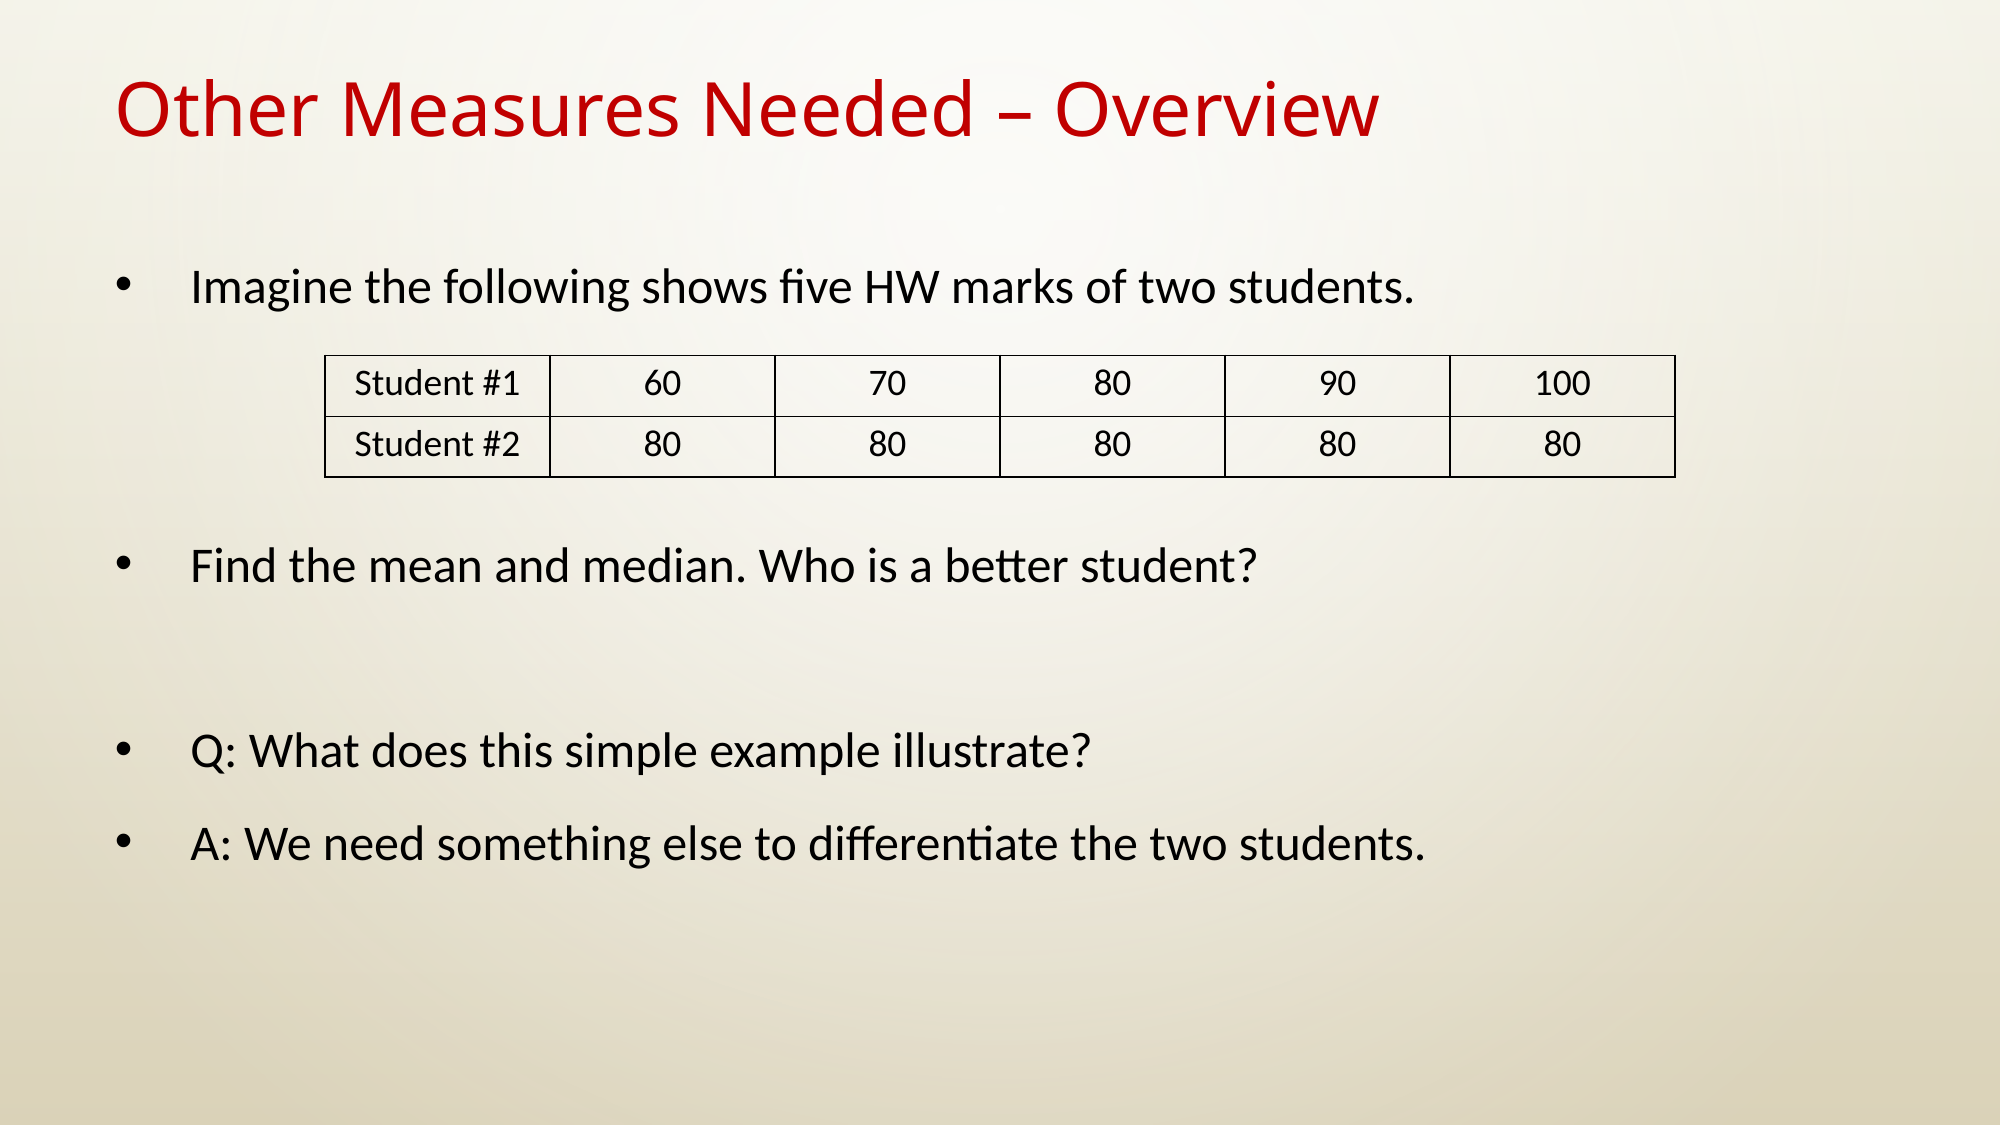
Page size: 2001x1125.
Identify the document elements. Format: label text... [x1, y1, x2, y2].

table_header Student #1 [326, 356, 549, 416]
table_header 60 [551, 356, 774, 416]
title Other Measures Needed – Overview [99, 64, 1900, 215]
list Imagine the following shows five HW marks of two students. Find the mean and median. Who is a better student? Q: What does this simple example illustrate? A: We need something else to differentiate the two students. [99, 234, 1900, 1060]
table_header 80 [1001, 356, 1224, 416]
table_cell 80 [776, 417, 999, 476]
table_cell 80 [1451, 417, 1674, 476]
table_header 100 [1451, 356, 1674, 416]
table_header 90 [1226, 356, 1449, 416]
table_cell 80 [551, 417, 774, 476]
table_cell Student #2 [326, 417, 549, 476]
table_cell 80 [1001, 417, 1224, 476]
table_cell 80 [1226, 417, 1449, 476]
list A trimmed mean is a mean with extreme values removed. Note: extreme values are the largest or smallest values of the sorted list. The parts that are removed is usually represented in a percentage. Example: a 10% trimmed mean of a sample (n = 50) is calculated by finding the mean after removing the largest 10% (5 values) and smallest 10% (5 values). It is widely used in sports events like diving to reduce biases. Pros: reduce impact of outliers Cons: tedious calc. and nasty math. properties [0, 0, 2000, 176]
table_header 70 [776, 356, 999, 416]
